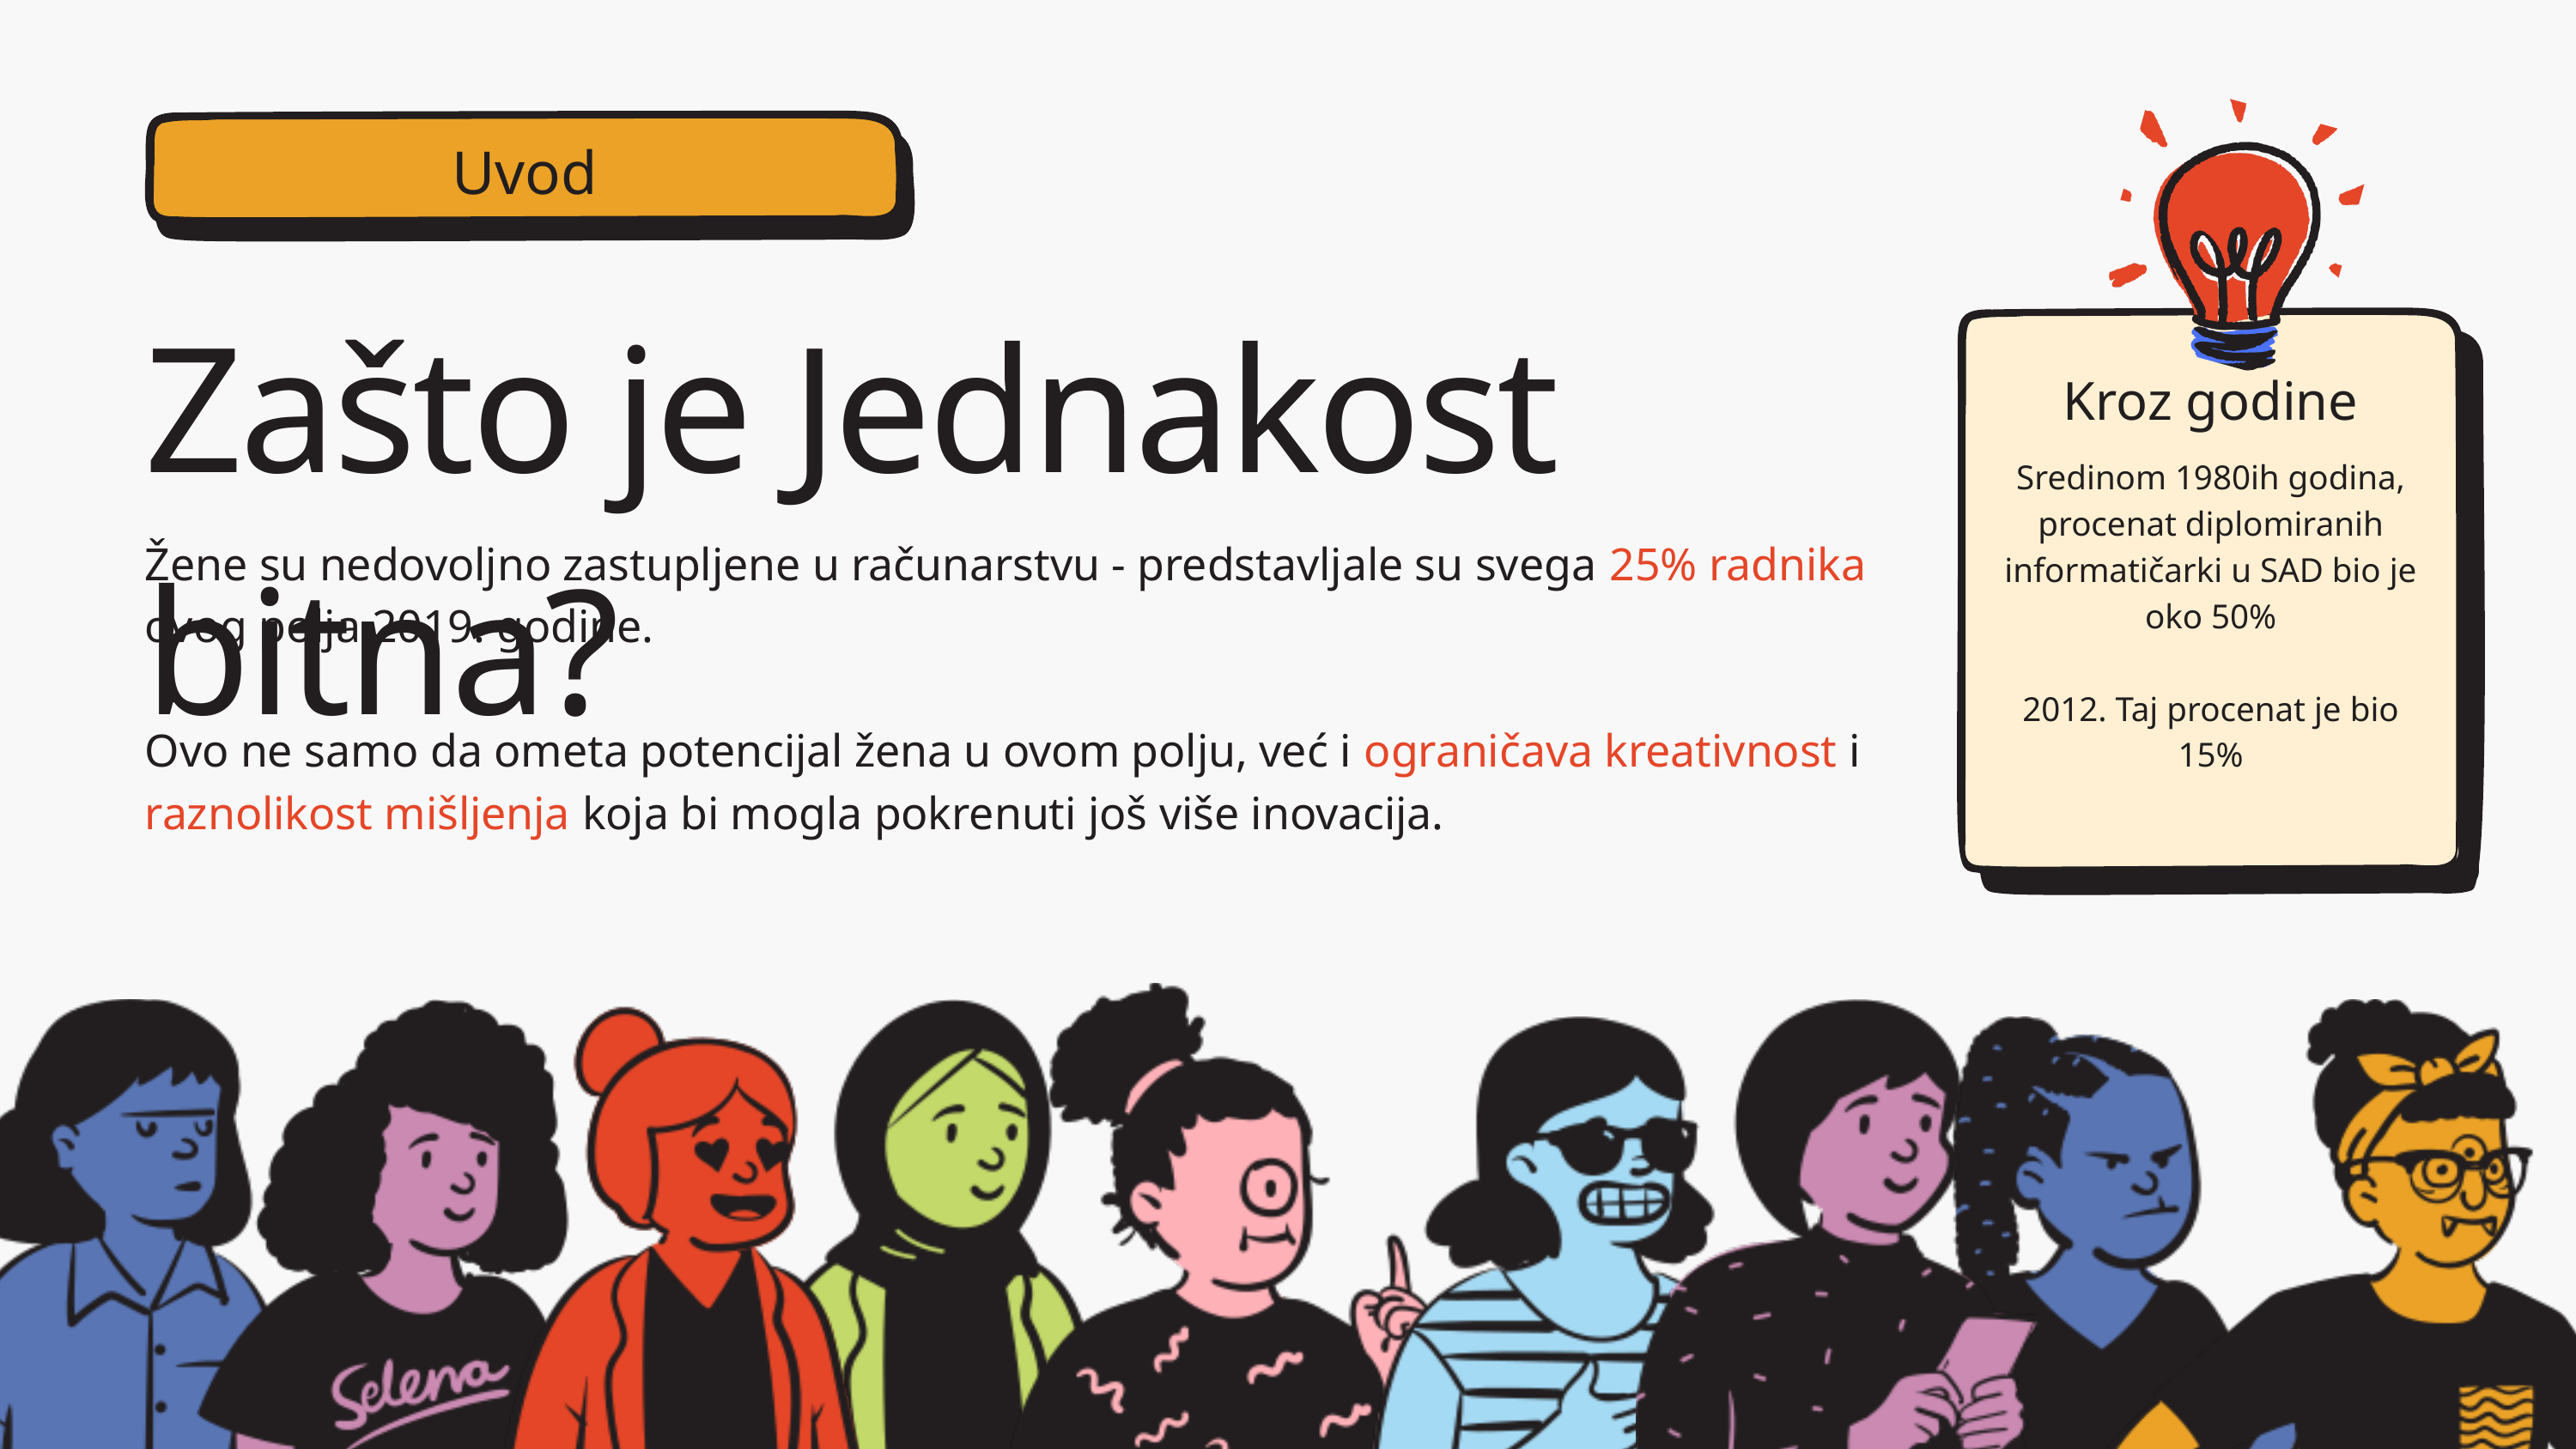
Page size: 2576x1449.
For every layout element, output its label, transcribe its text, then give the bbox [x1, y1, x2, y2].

text_box [2091, 77, 2377, 306]
text_box Žene su nedovoljno zastupljene u računarstvu - predstavljale su svega 25% radnika ovog polja 2019. godine. Ovo ne samo da ometa potencijal žena u ovom polju, već i ograničava kreativnost i raznolikost mišljenja koja bi mogla pokrenuti još više inovacija. [144, 526, 1896, 839]
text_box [1977, 327, 2486, 895]
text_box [144, 110, 915, 242]
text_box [1956, 307, 2465, 876]
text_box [0, 982, 2576, 1449]
text_box Zašto je Jednakost bitna? [144, 264, 1873, 526]
